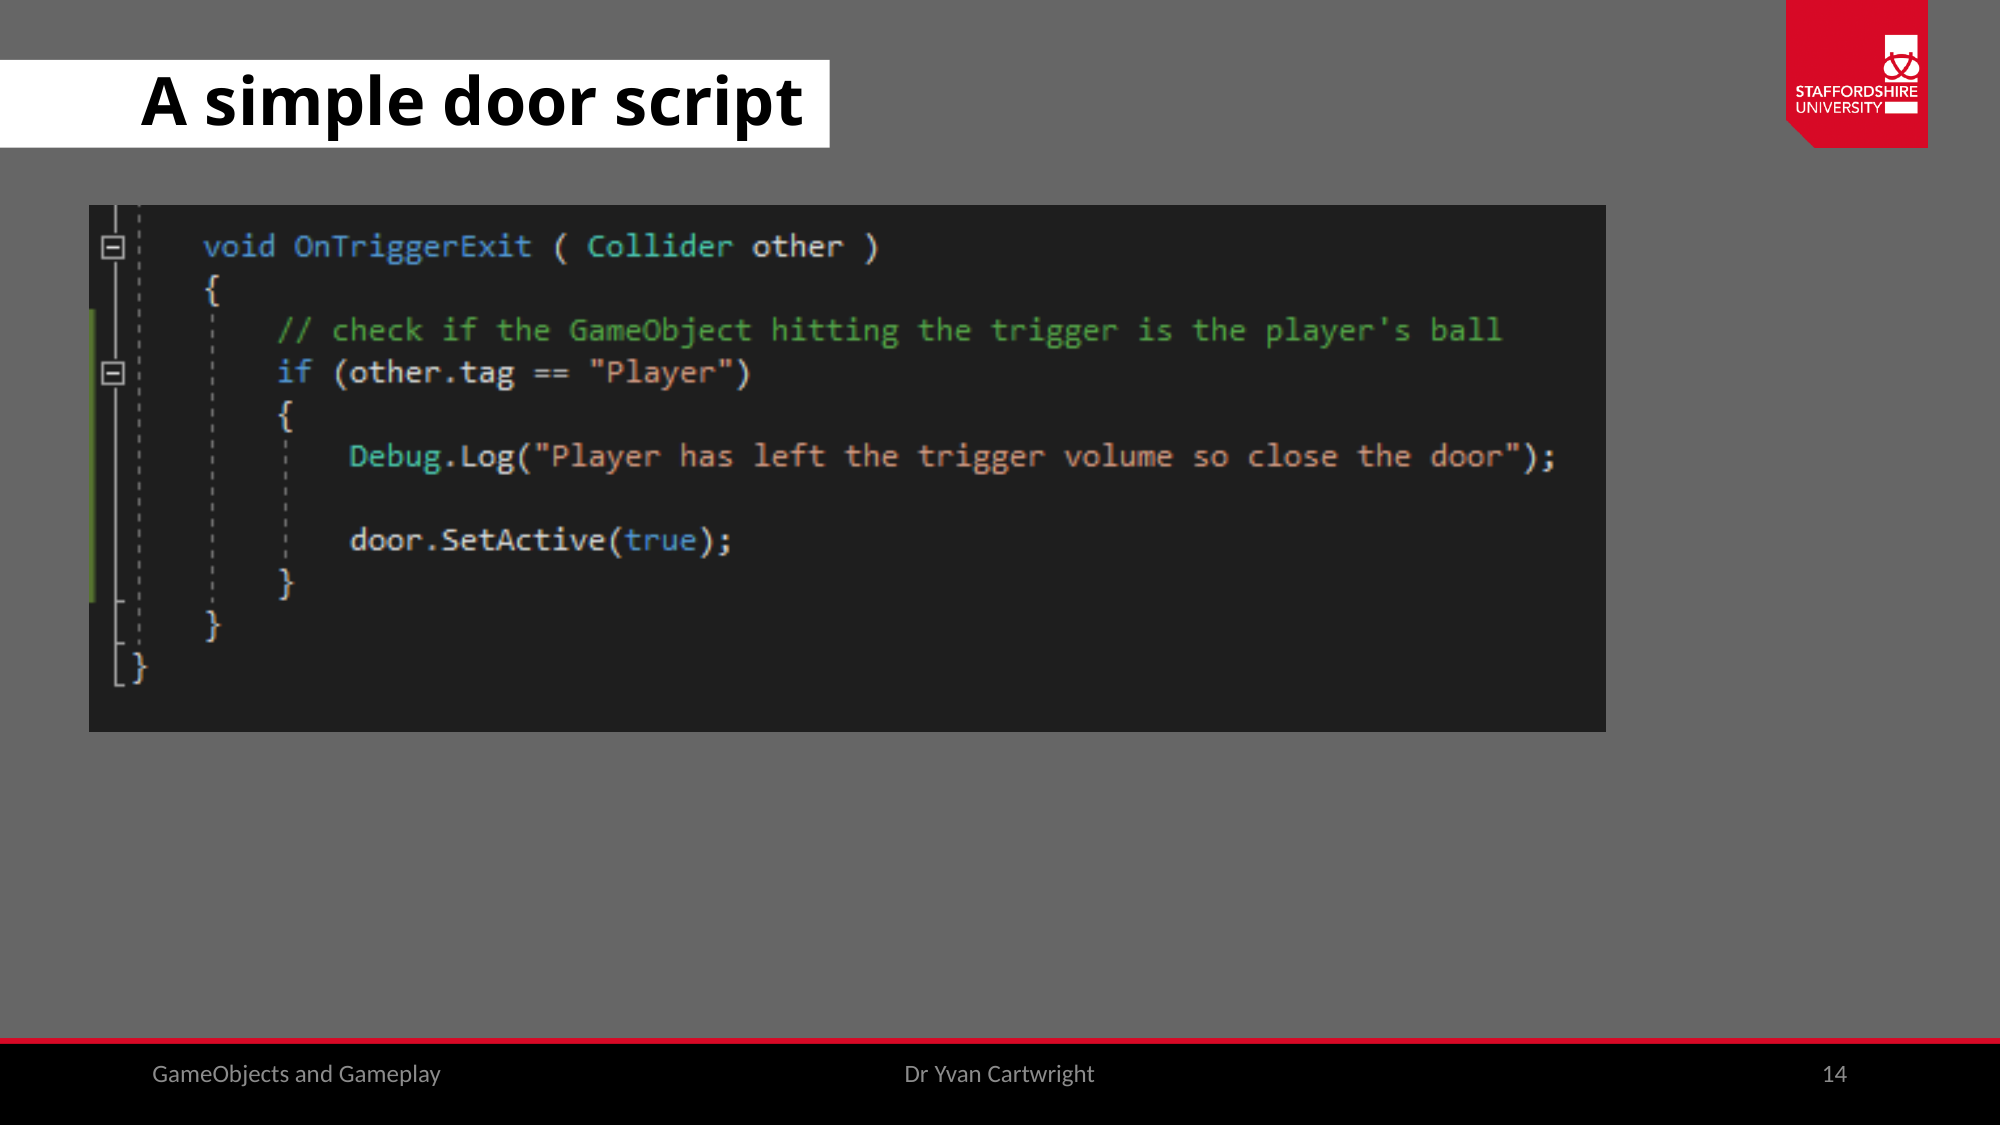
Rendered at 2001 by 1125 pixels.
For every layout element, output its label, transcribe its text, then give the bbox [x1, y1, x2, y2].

picture [89, 205, 1606, 732]
title A simple door script [0, 59, 830, 148]
slide_number GameObjects and Gameplay [137, 1042, 588, 1103]
slide_number 14 [1412, 1042, 1863, 1103]
footer Dr Yvan Cartwright [662, 1042, 1338, 1103]
picture [1786, 0, 1928, 148]
